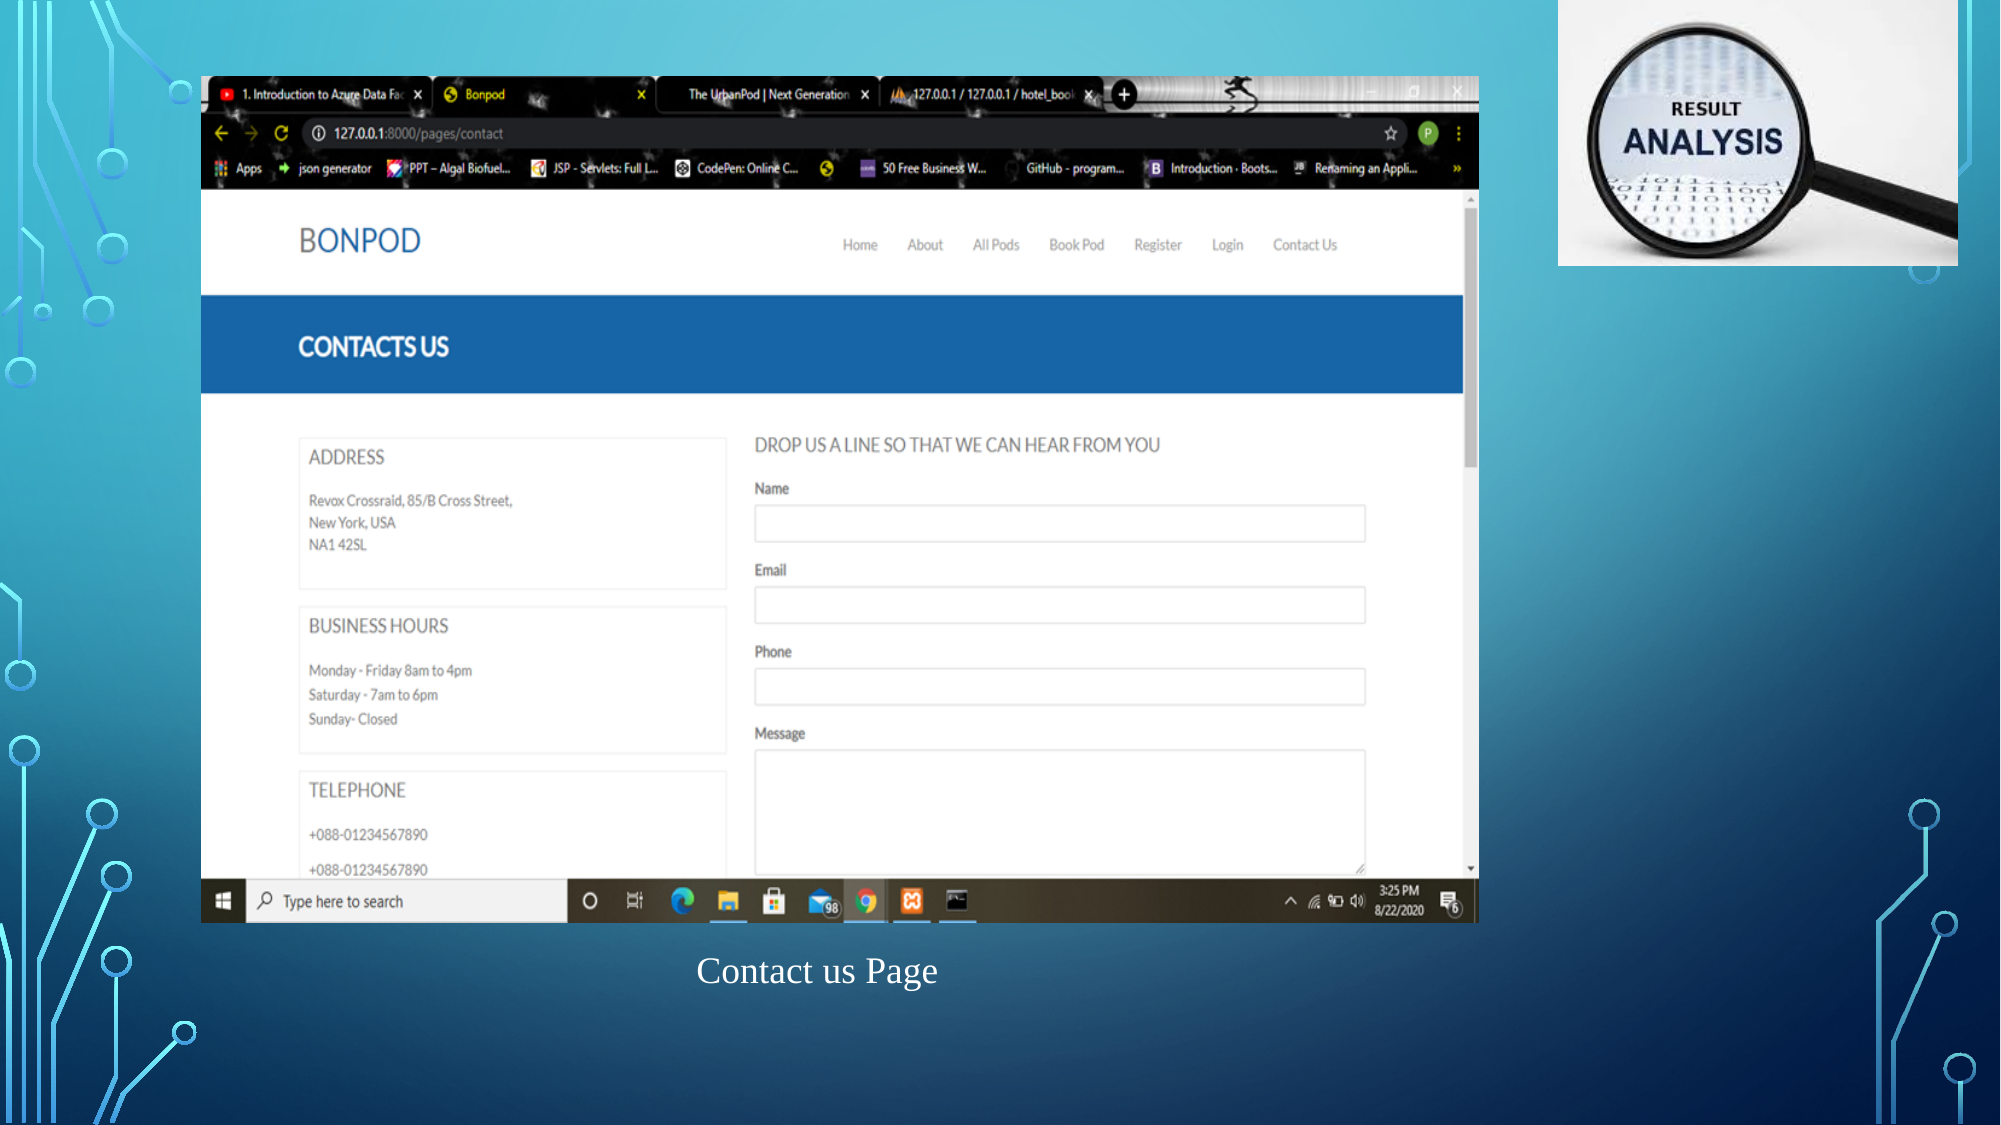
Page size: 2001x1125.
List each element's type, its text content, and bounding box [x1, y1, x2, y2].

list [201, 76, 1480, 924]
picture [1558, 0, 1958, 266]
text_box Contact us Page [681, 938, 954, 999]
